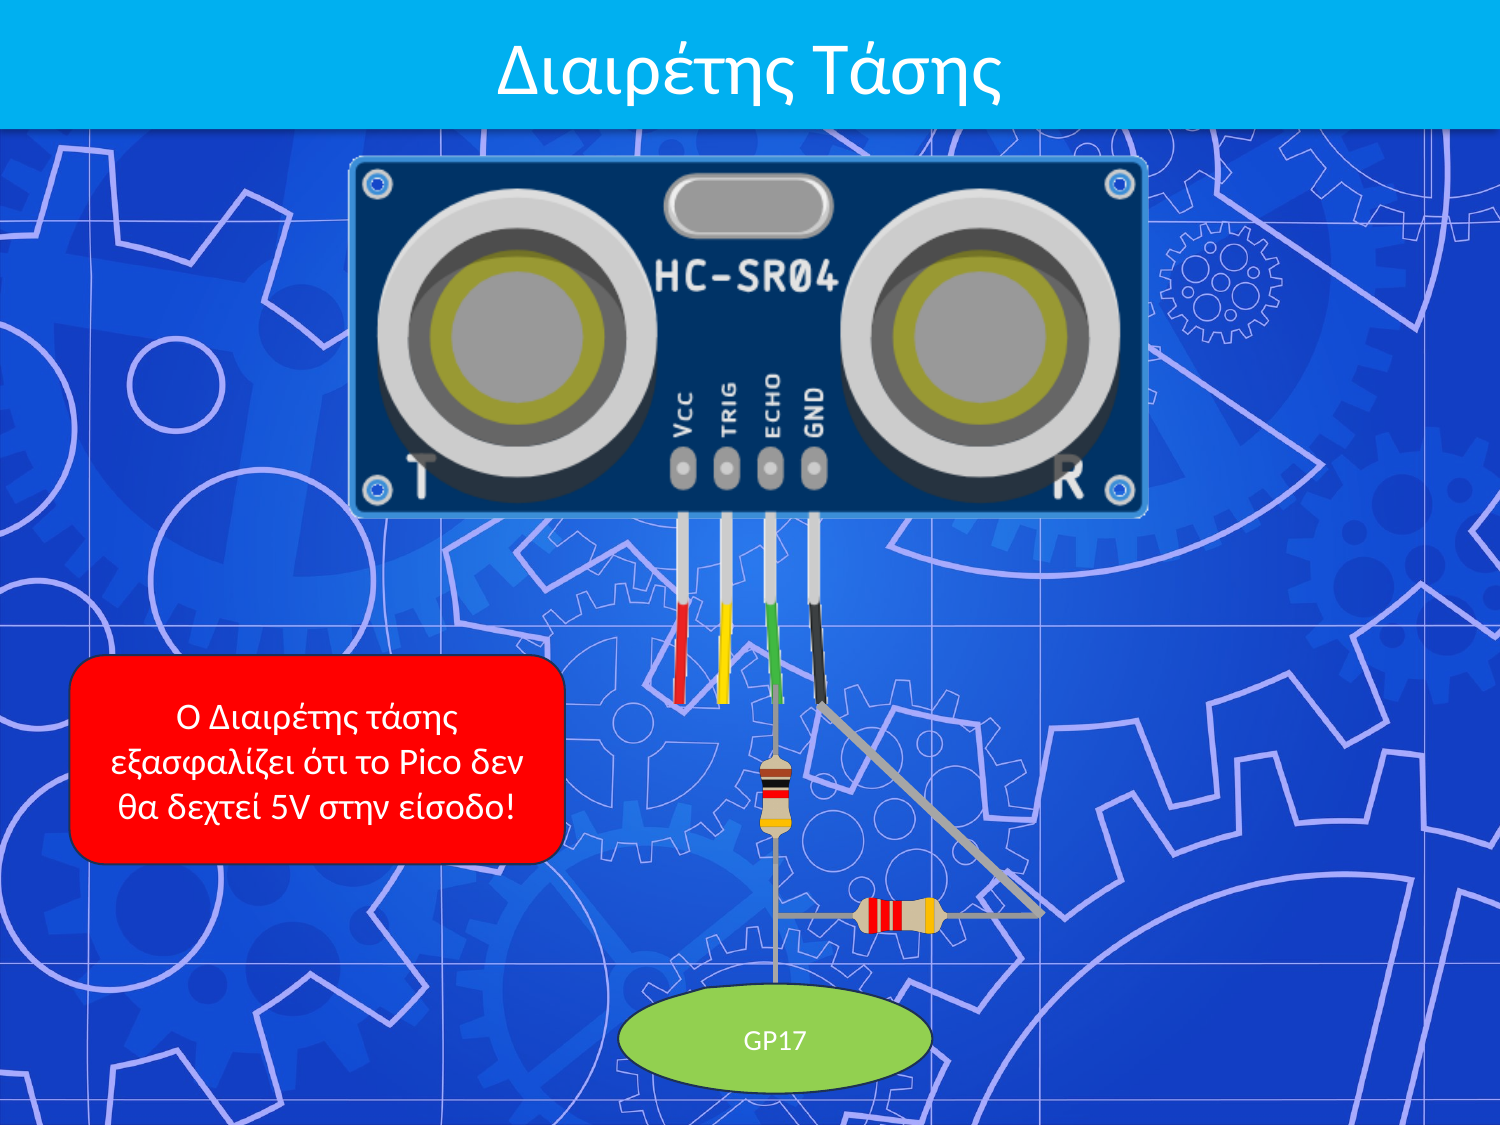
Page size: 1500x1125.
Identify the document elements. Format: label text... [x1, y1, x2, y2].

text_box Διαιρέτης Τάσης [0, 0, 1500, 130]
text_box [819, 703, 1043, 916]
picture [0, 130, 1500, 1125]
text_box GP17 [617, 982, 934, 1095]
text_box Ο Διαιρέτης τάσης εξασφαλίζει ότι το Pico δεν θα δεχτεί 5V στην είσοδο! [68, 654, 566, 866]
